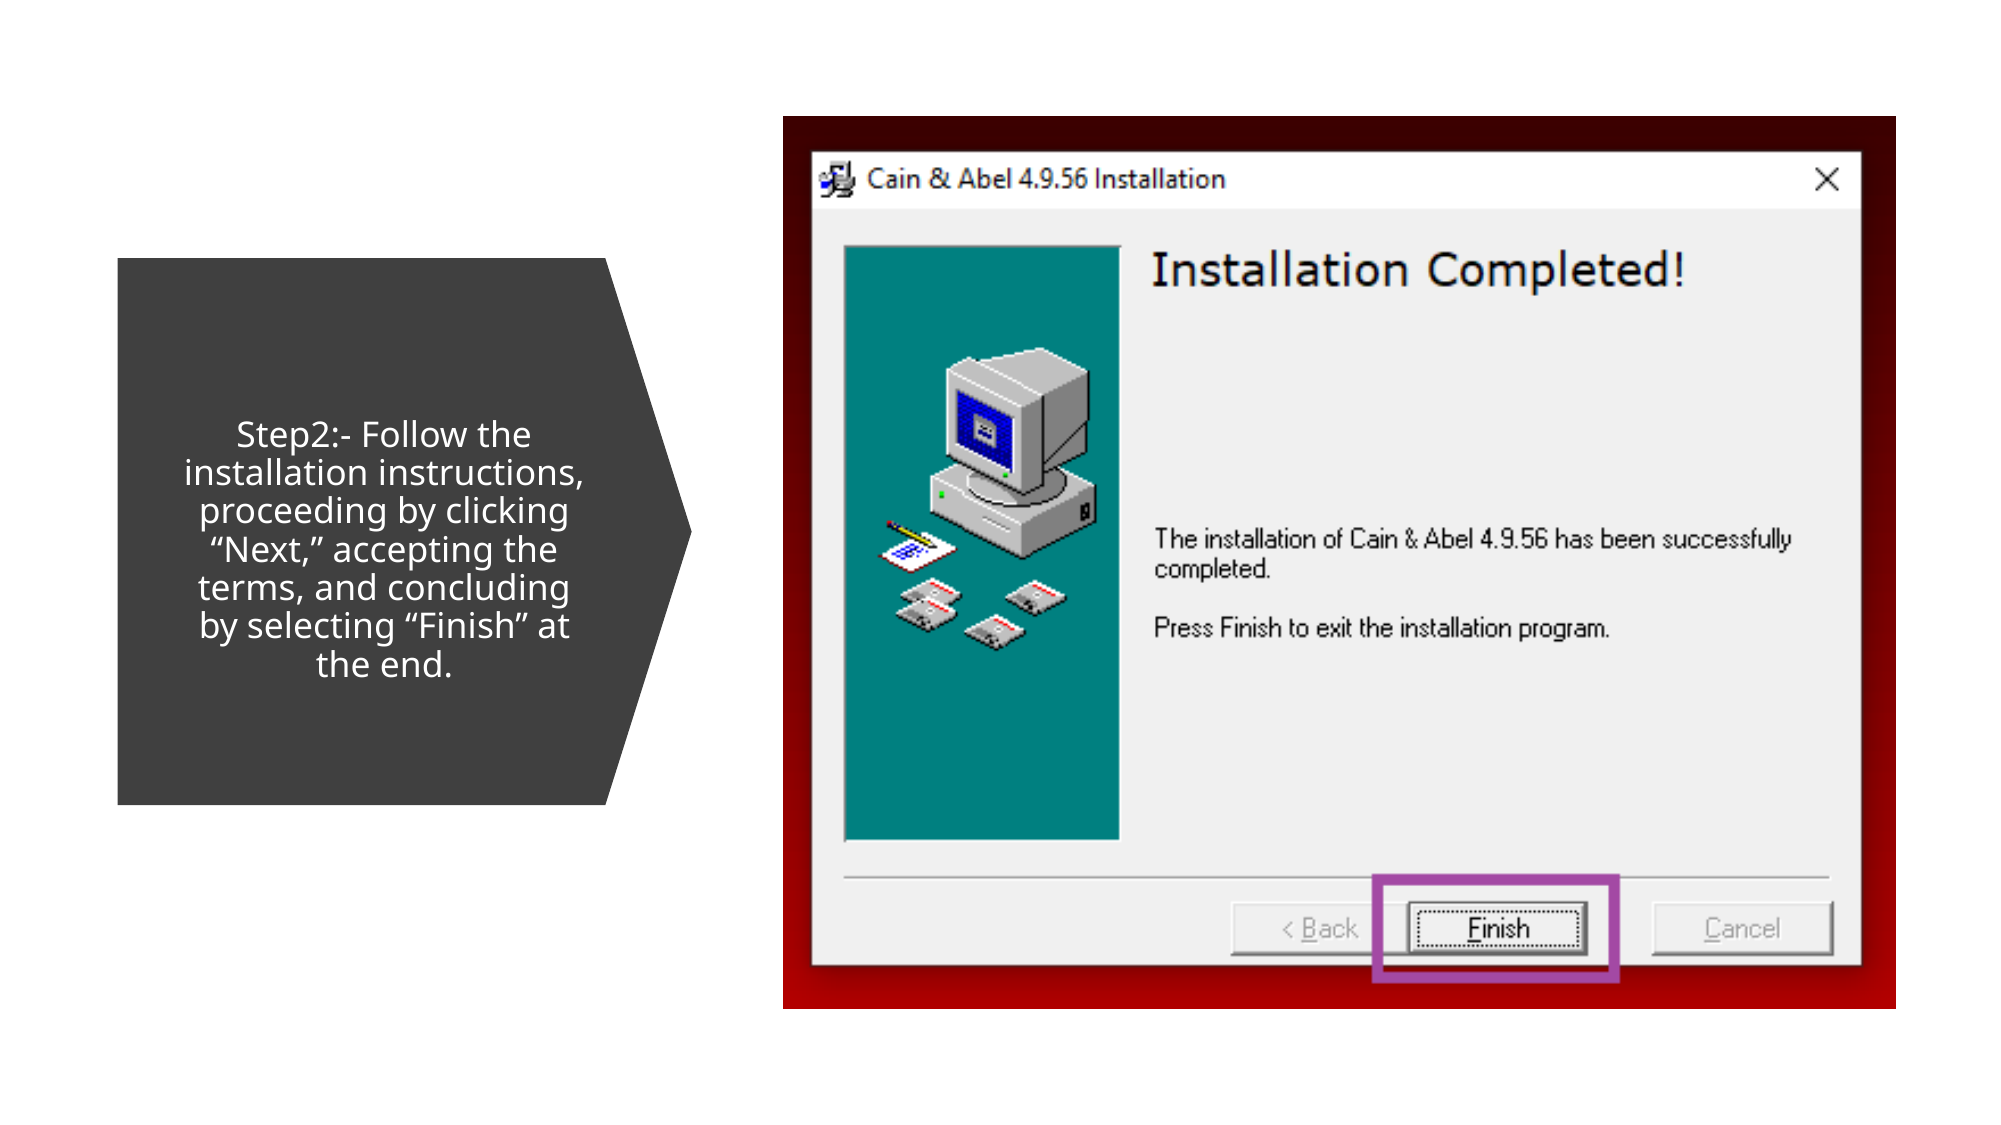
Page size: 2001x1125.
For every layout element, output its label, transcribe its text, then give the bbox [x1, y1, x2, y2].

text_box [116, 256, 694, 807]
title Step2:- Follow the installation instructions, proceeding by clicking “Next,” accepting the terms, and concluding by selecting “Finish” at the end. [168, 322, 601, 741]
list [783, 115, 1897, 1009]
